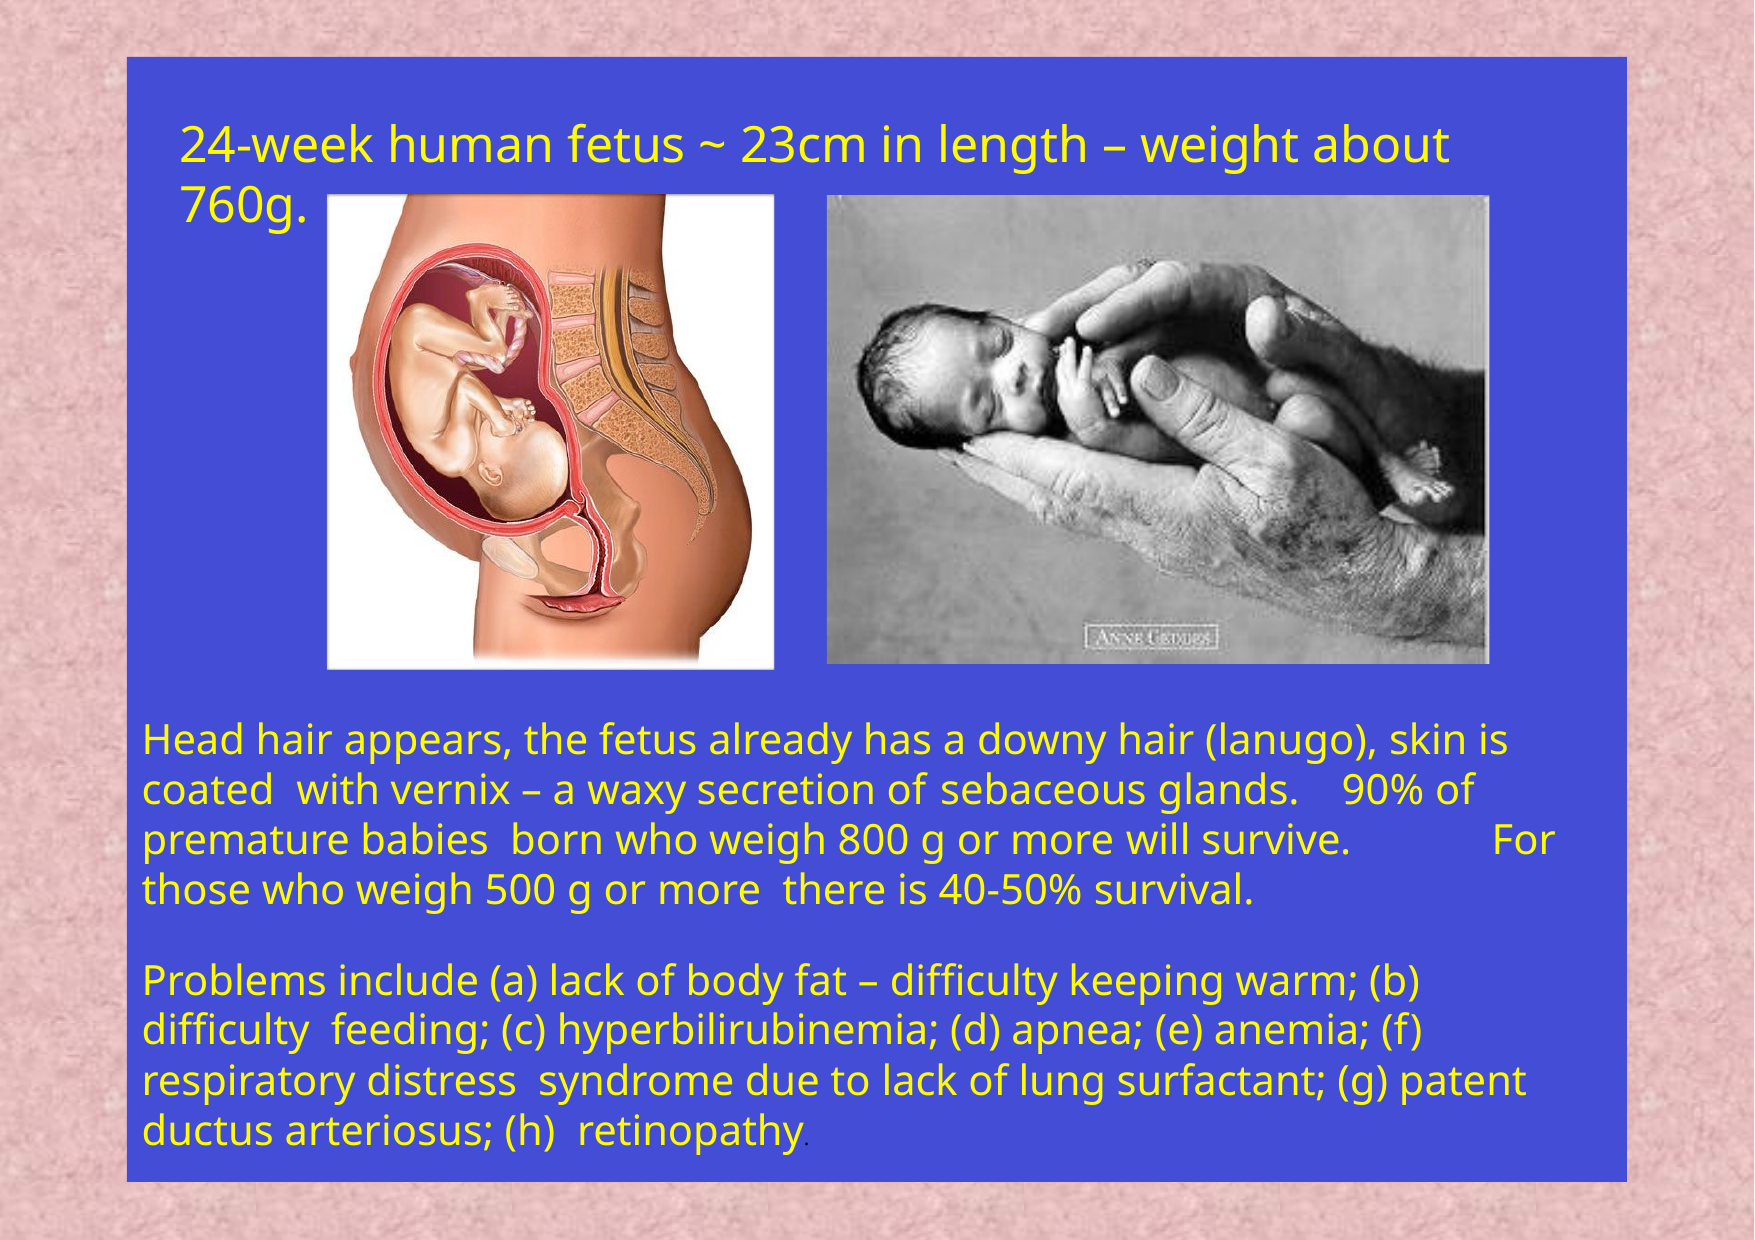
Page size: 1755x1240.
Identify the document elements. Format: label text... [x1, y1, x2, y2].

title 24-week human fetus ~ 23cm in length – weight about 760g. [177, 109, 1582, 319]
text_box [326, 194, 775, 670]
text_box Head hair appears, the fetus already has a downy hair (lanugo), skin is coated with vernix – a waxy secretion of sebaceous glands. 90% of premature babies born who weigh 800 g or more will survive. For those who weigh 500 g or more there is 40-50% survival. Problems include (a) lack of body fat – difficulty keeping warm; (b) difficulty feeding; (c) hyperbilirubinemia; (d) apnea; (e) anemia; (f) respiratory distress syndrome due to lack of lung surfactant; (g) patent ductus arteriosus; (h) retinopathy. [139, 710, 1615, 1154]
text_box [826, 195, 1490, 664]
picture [0, 0, 1755, 1240]
